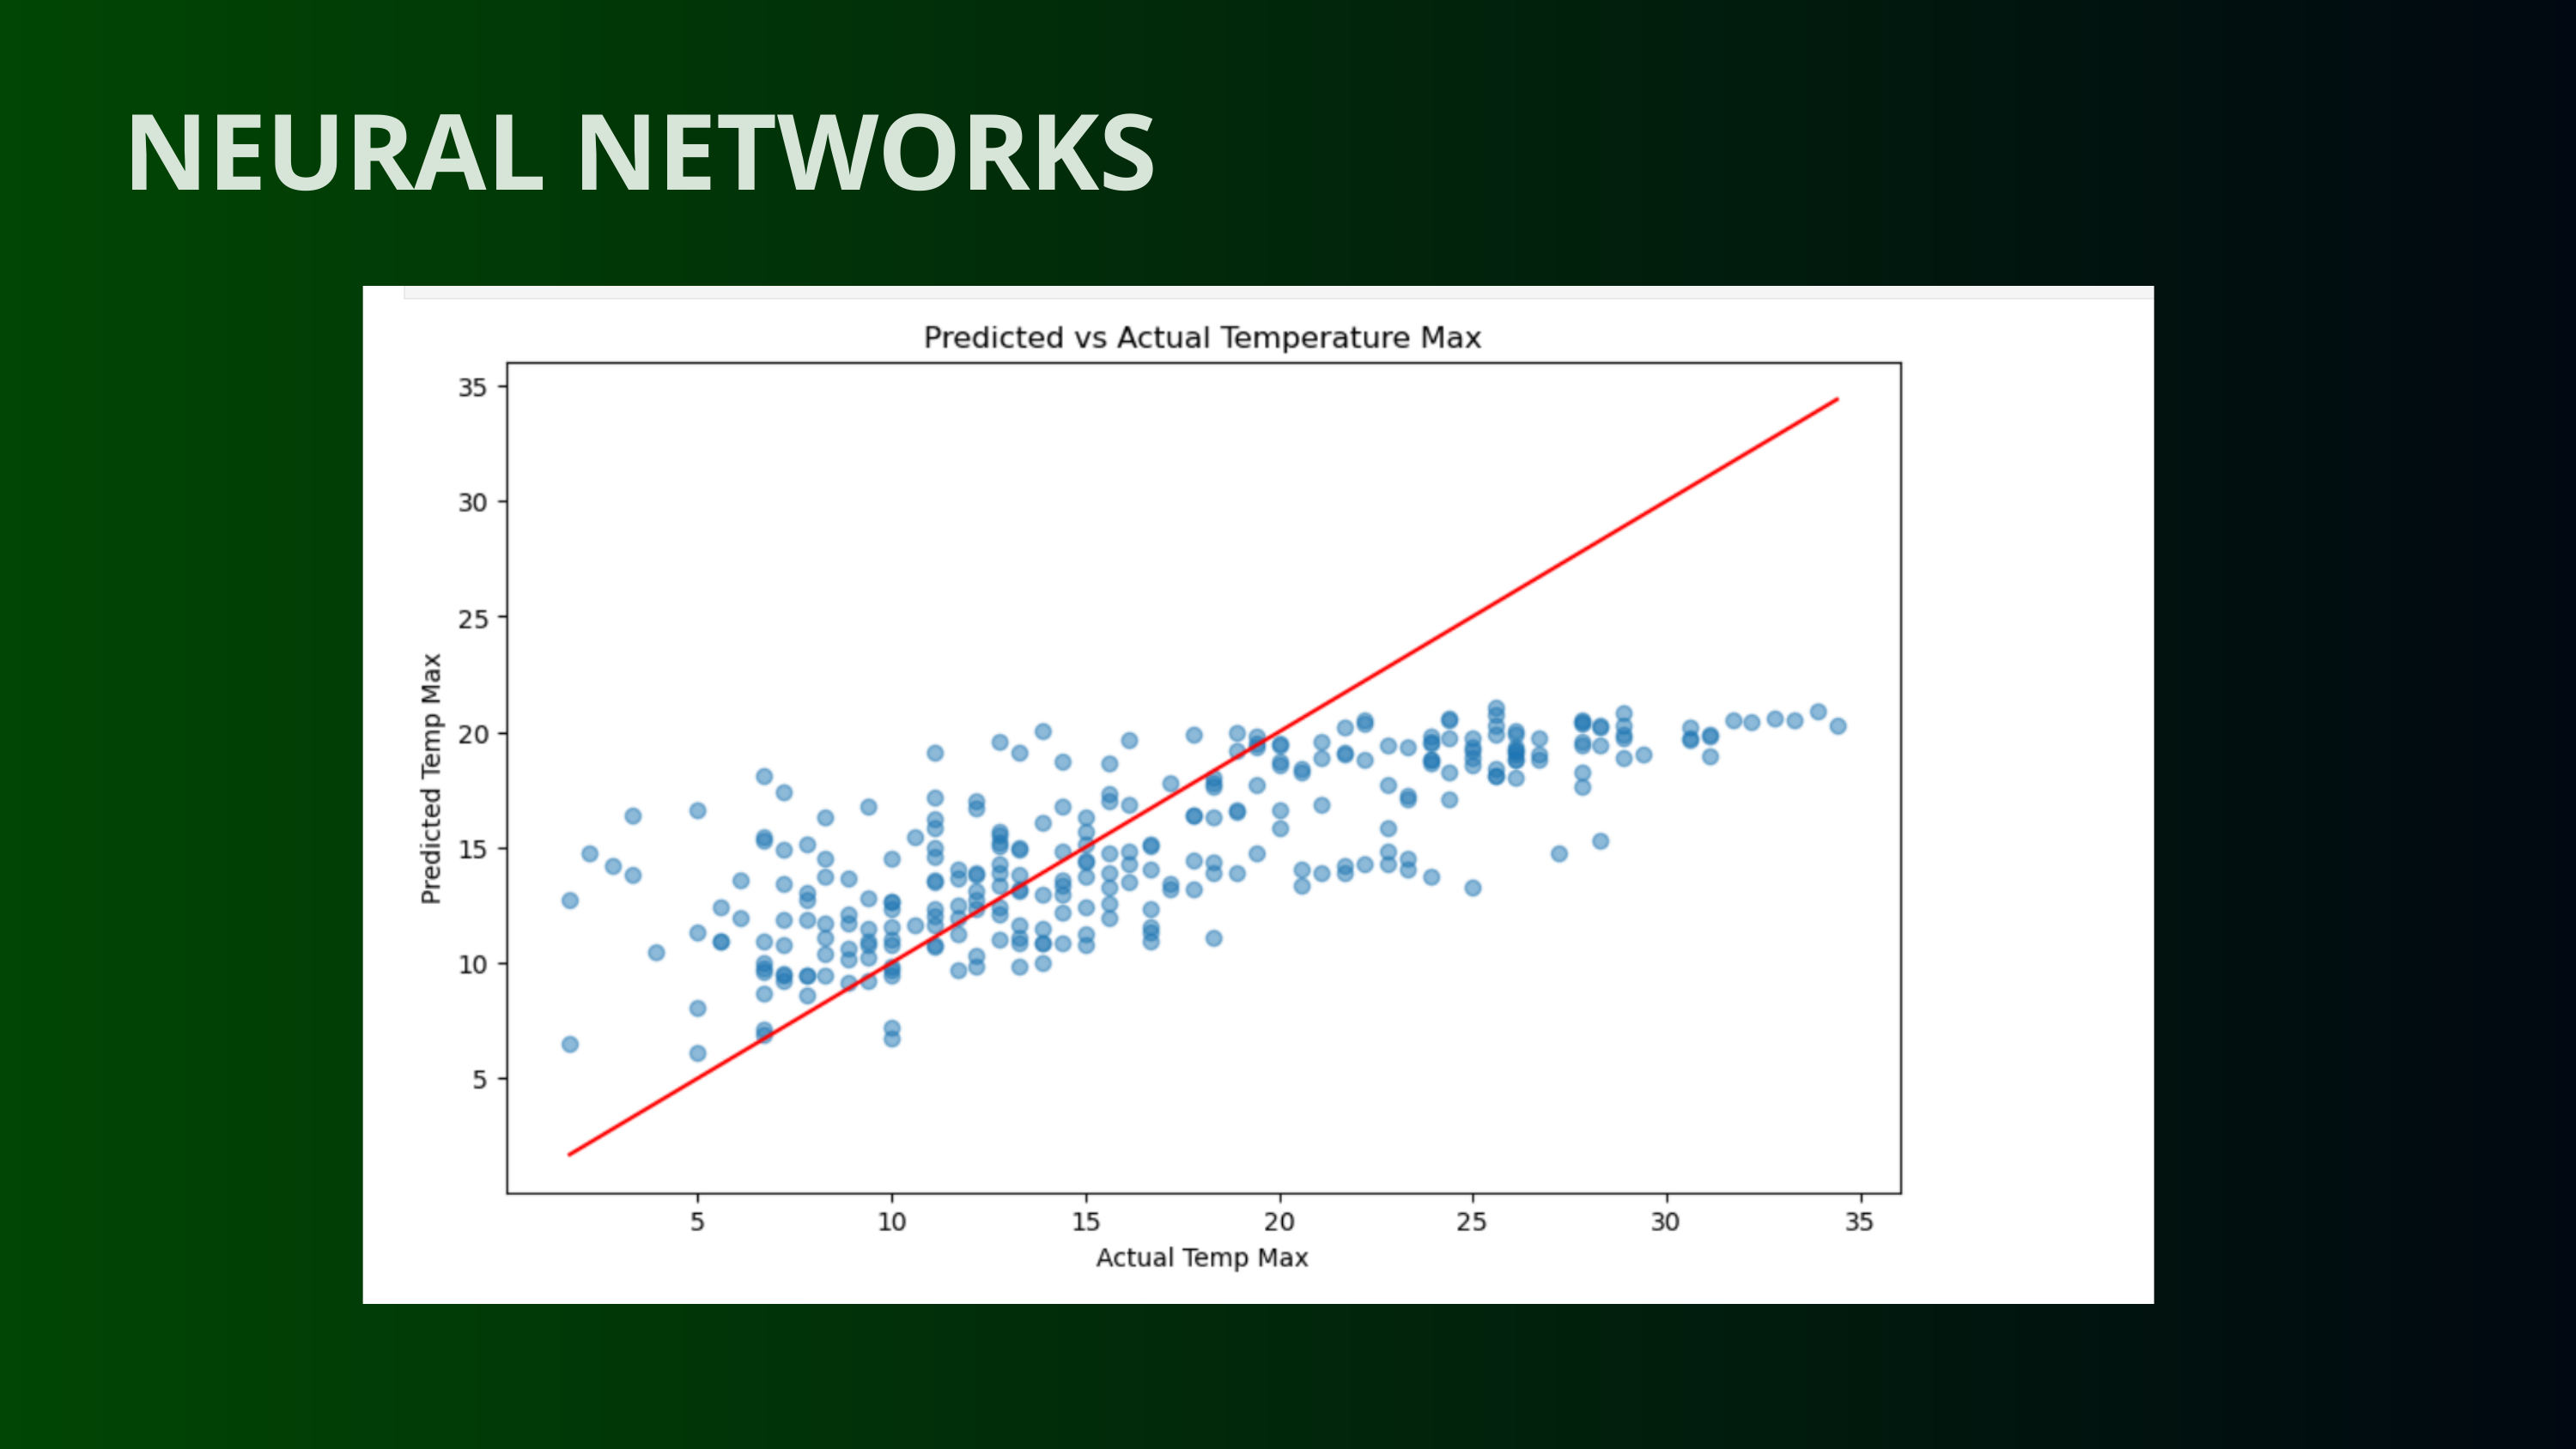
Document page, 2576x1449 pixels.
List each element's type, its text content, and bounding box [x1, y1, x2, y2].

text_box [362, 286, 2154, 1304]
text_box NEURAL NETWORKS [123, 79, 1224, 211]
